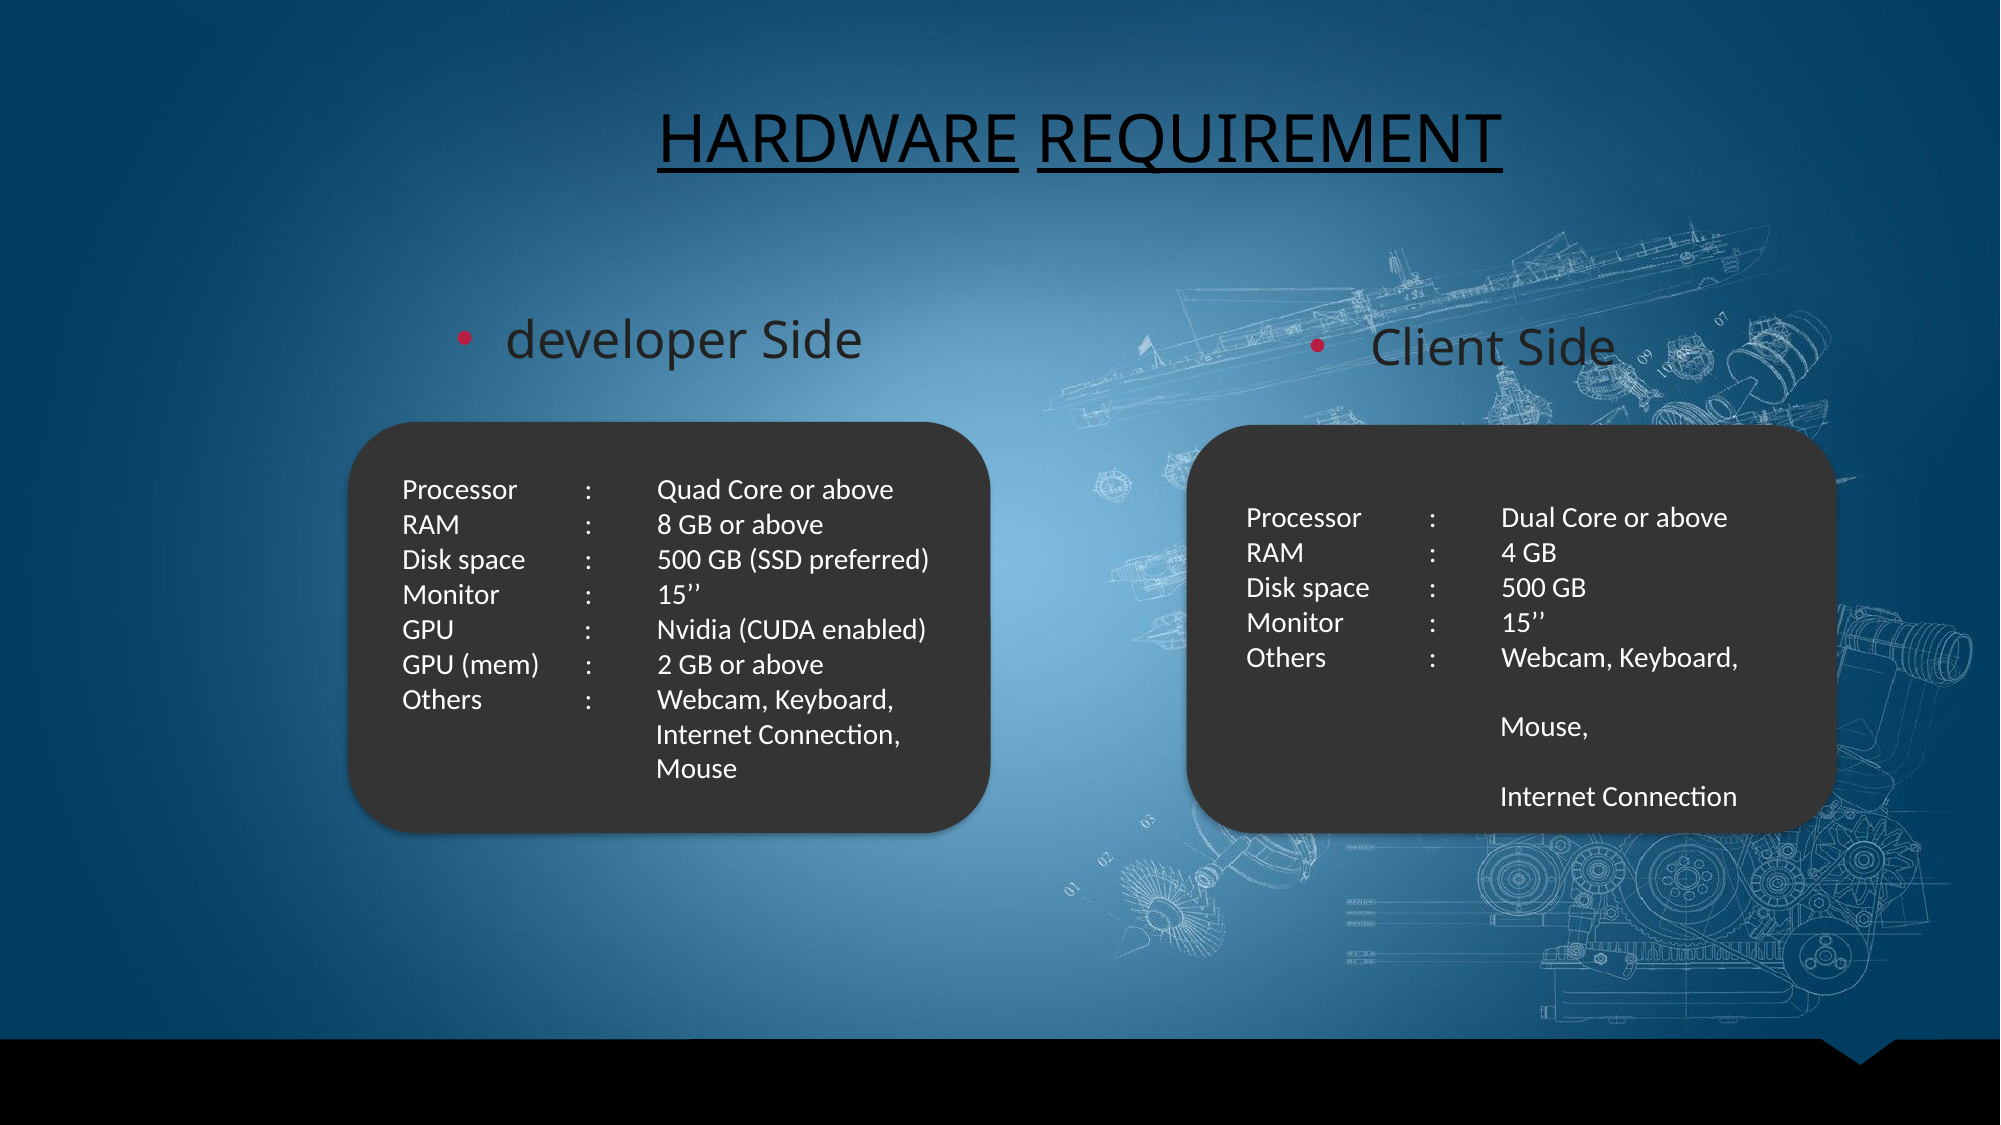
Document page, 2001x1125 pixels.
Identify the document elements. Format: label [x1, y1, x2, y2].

text_box [745, 795, 1611, 1125]
picture [0, 0, 2000, 1125]
